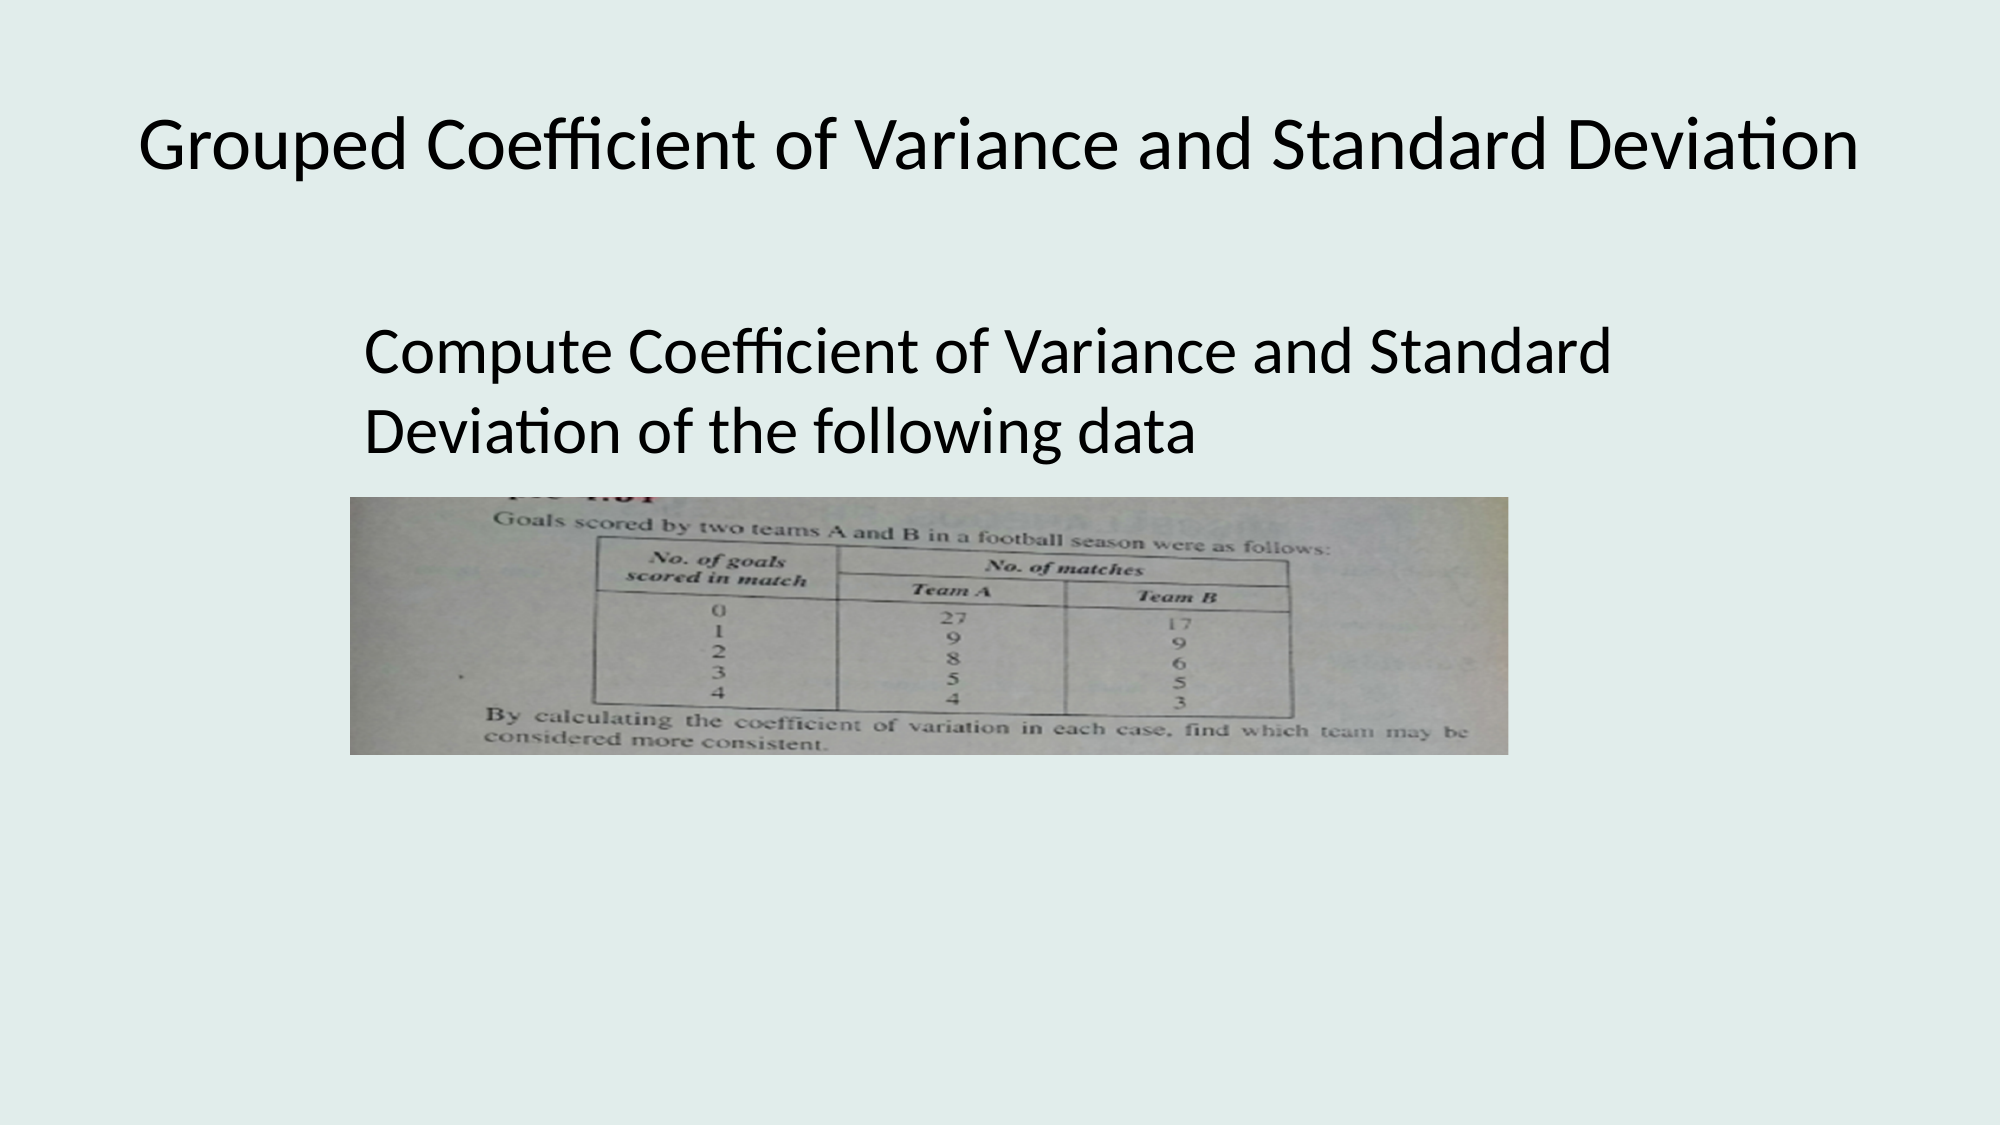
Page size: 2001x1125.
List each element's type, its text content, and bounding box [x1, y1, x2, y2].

text_box Compute Coefficient of Variance and Standard Deviation of the following data [350, 299, 1675, 475]
title Grouped Coefficient of Variance and Standard Deviation [99, 45, 1900, 233]
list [349, 496, 1509, 755]
